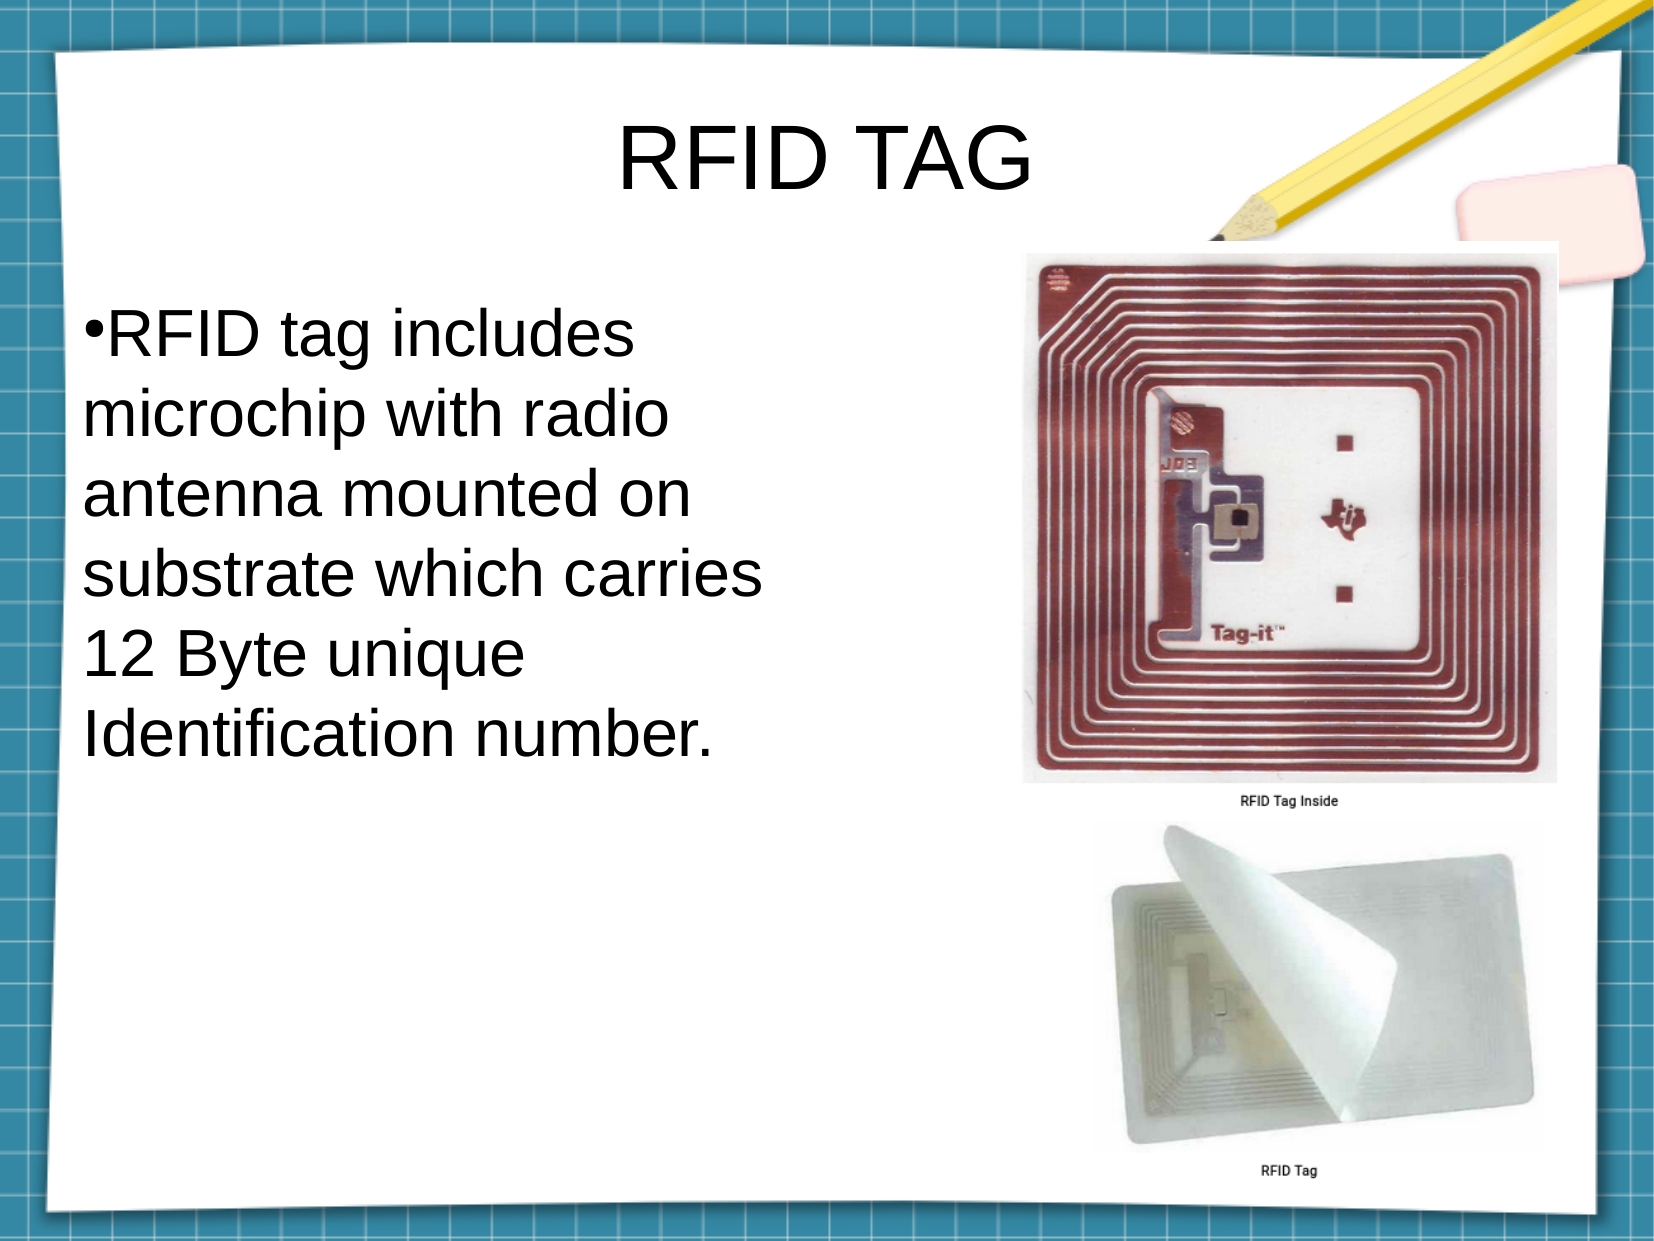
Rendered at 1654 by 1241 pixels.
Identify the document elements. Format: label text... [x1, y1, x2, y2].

list RFID tag includes microchip with radio antenna mounted on substrate which carries 12 Byte unique Identification number. [82, 290, 809, 1010]
title RFID TAG [82, 49, 1571, 257]
picture [0, 0, 1654, 1241]
